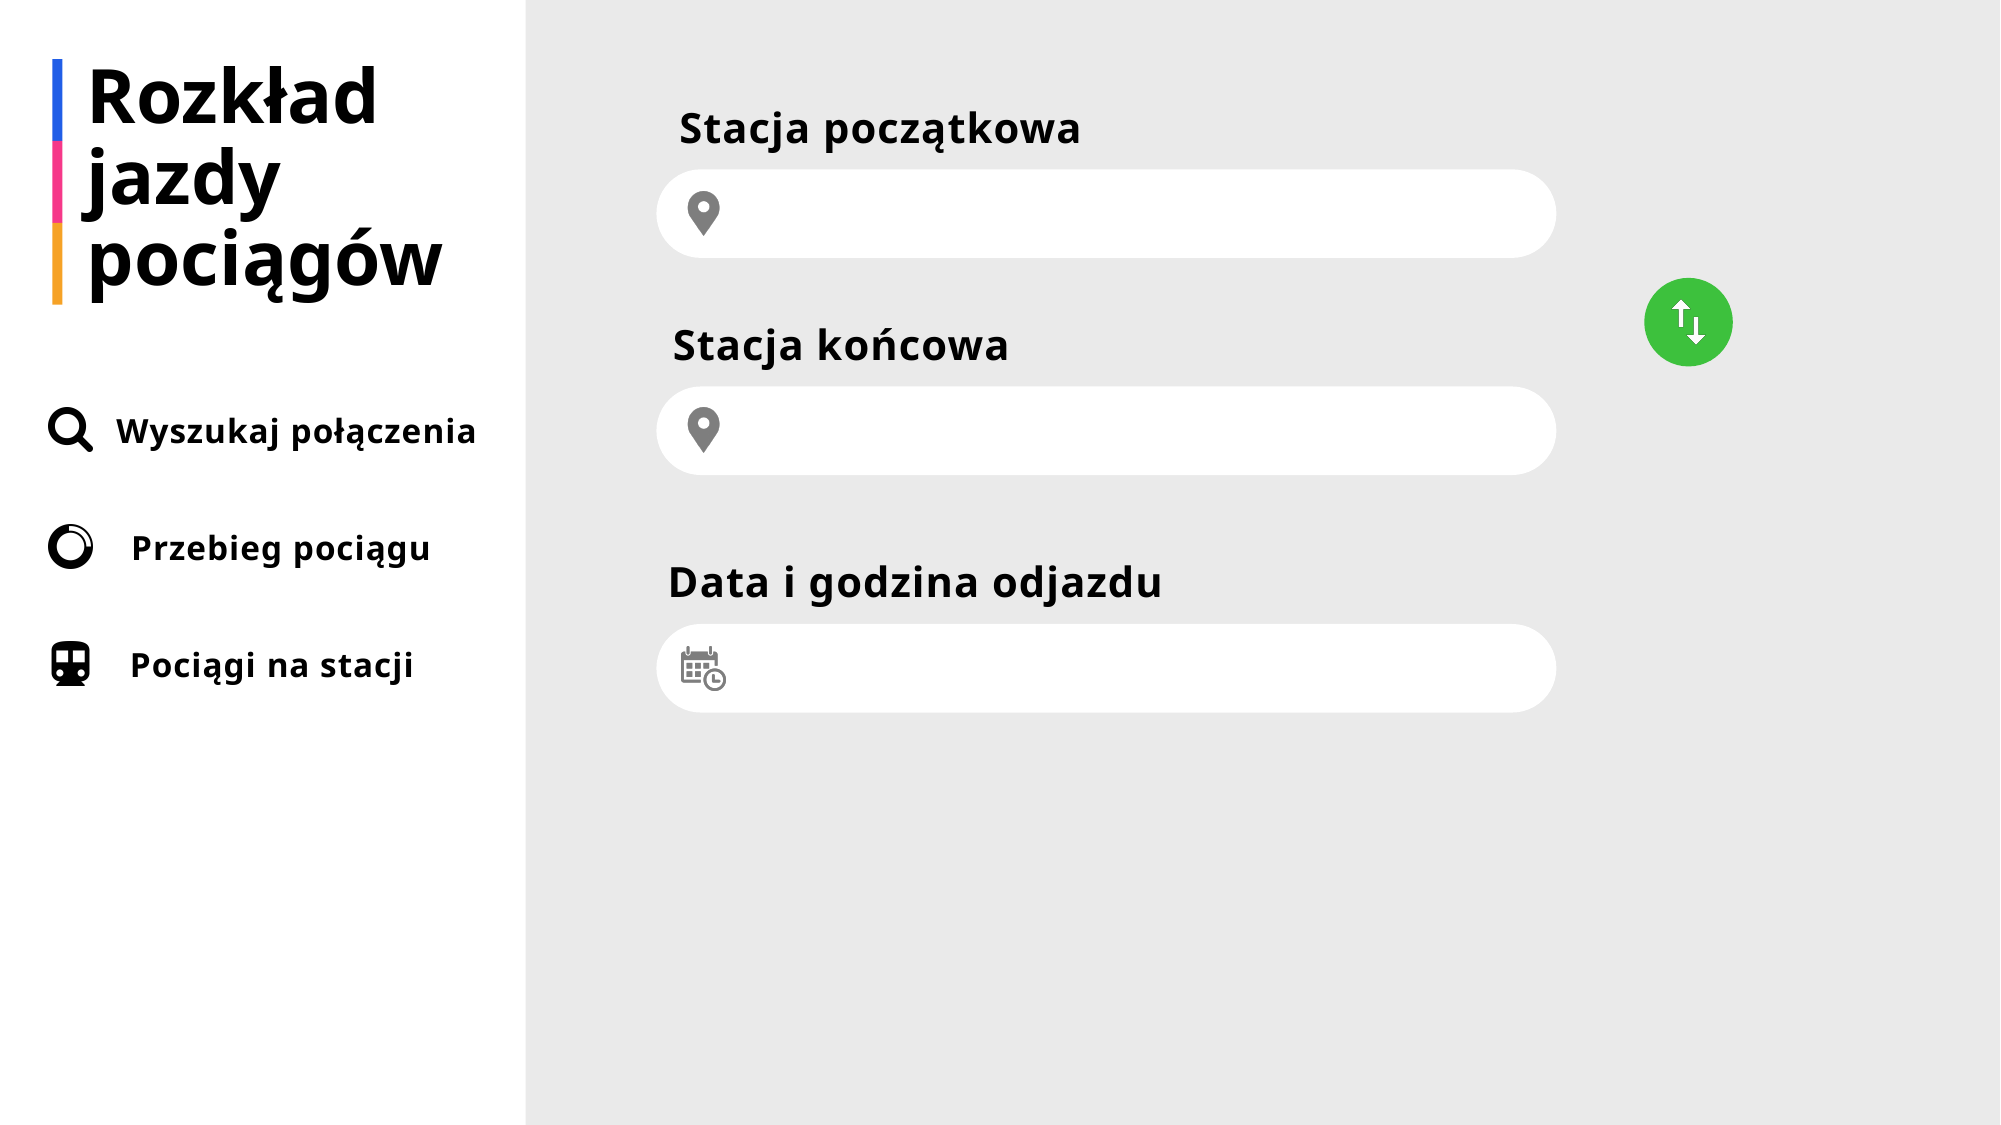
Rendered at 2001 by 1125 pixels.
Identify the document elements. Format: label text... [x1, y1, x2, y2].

text_box [655, 622, 1558, 714]
picture [681, 646, 726, 691]
text_box Stacja końcowa [655, 301, 1028, 387]
text_box [0, 0, 527, 1125]
text_box Stacja początkowa [661, 83, 1101, 170]
picture [1666, 299, 1711, 345]
text_box Data i godzina odjazdu [650, 538, 1182, 624]
text_box [655, 168, 1558, 259]
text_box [52, 59, 445, 305]
picture [681, 407, 726, 453]
picture [681, 191, 726, 236]
text_box [1643, 276, 1734, 368]
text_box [47, 407, 478, 452]
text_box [48, 524, 415, 569]
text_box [48, 641, 396, 686]
text_box [527, 0, 2000, 1125]
text_box [655, 385, 1558, 477]
